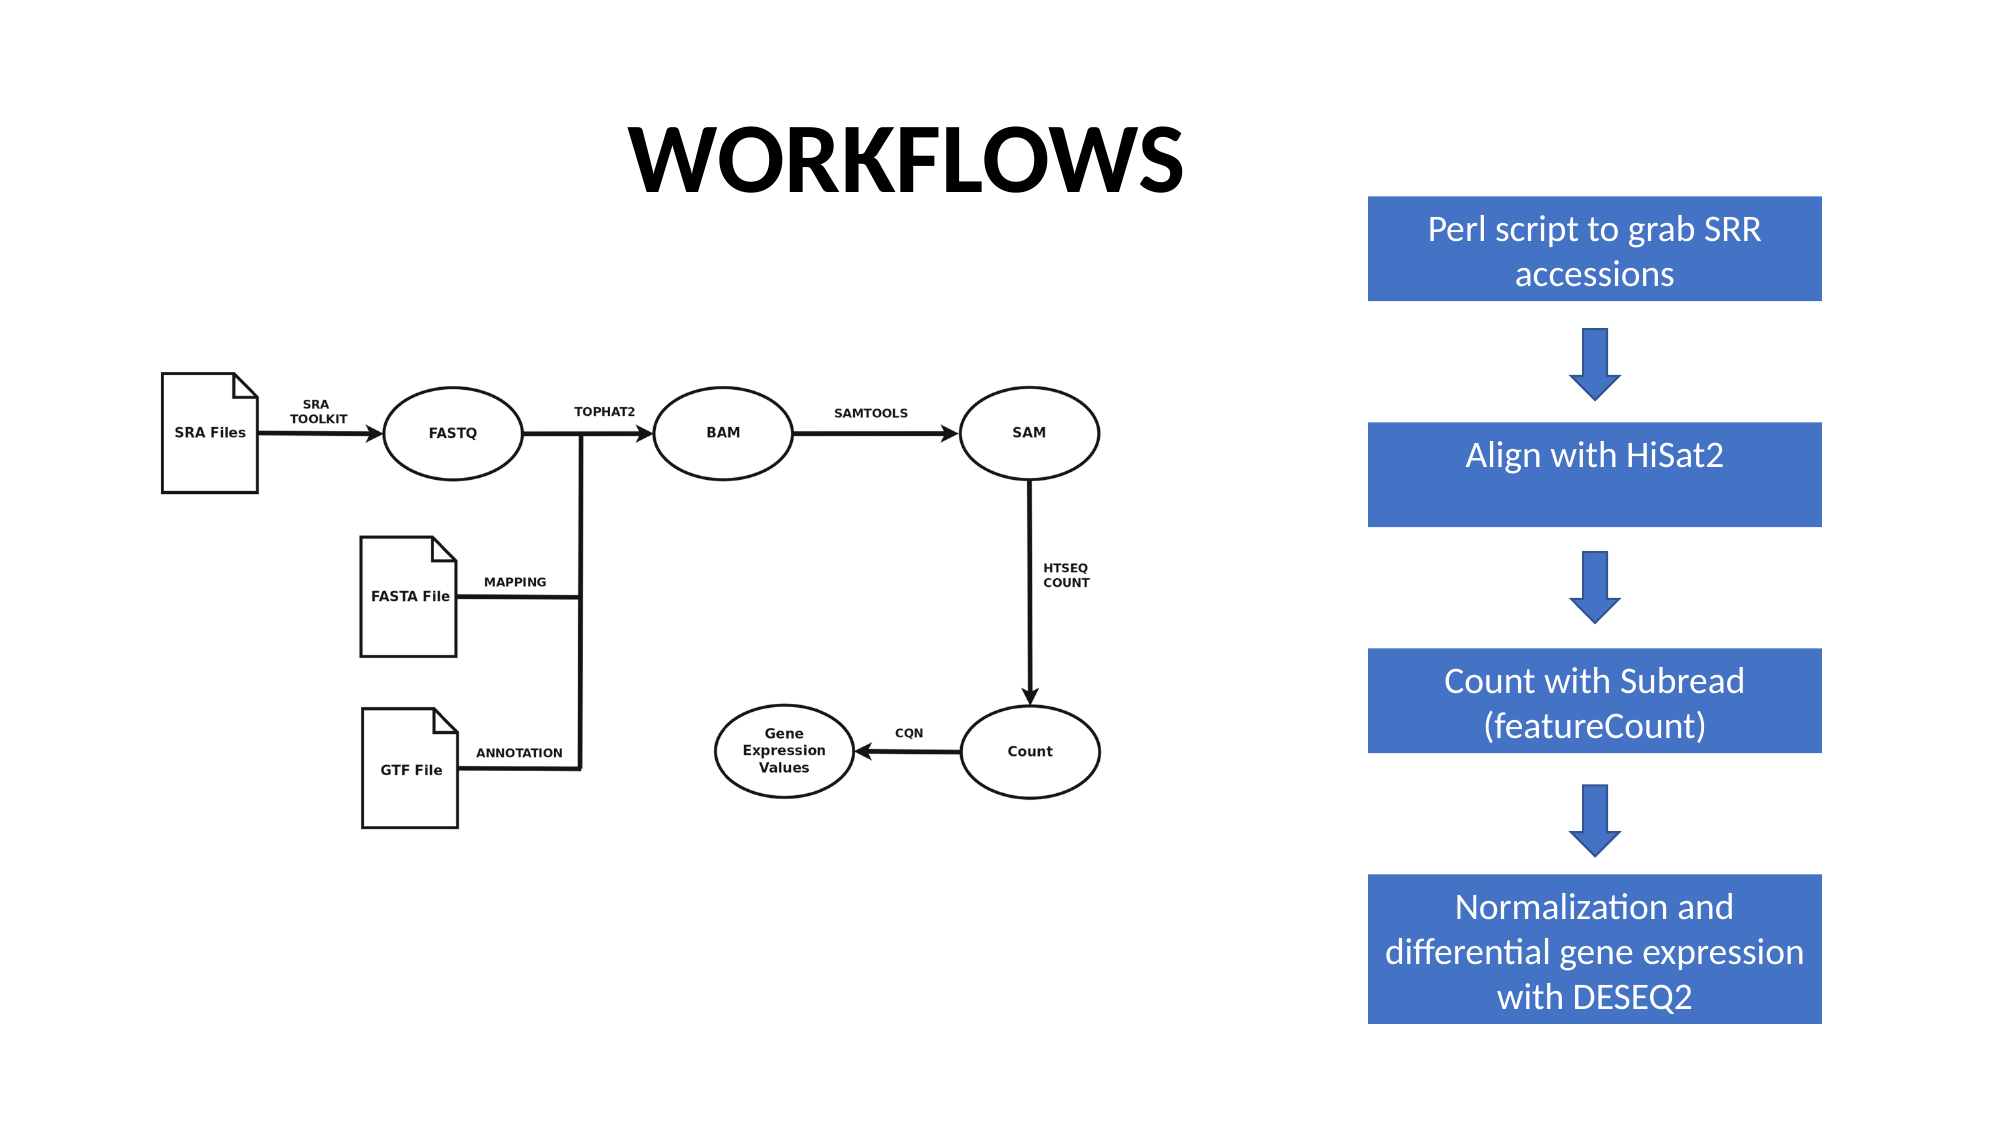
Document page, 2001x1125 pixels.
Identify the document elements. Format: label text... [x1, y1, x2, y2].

picture [160, 371, 1102, 830]
text_box [1568, 784, 1622, 858]
text_box Normalization and differential gene expression with DESEQ2 [1368, 874, 1822, 1024]
text_box Align with HiSat2 [1368, 422, 1822, 528]
text_box [1568, 328, 1622, 402]
text_box Perl script to grab SRR accessions [1368, 196, 1822, 302]
text_box [1568, 551, 1622, 625]
text_box WORKFLOWS [613, 85, 1202, 221]
text_box Count with Subread (featureCount) [1368, 648, 1822, 754]
